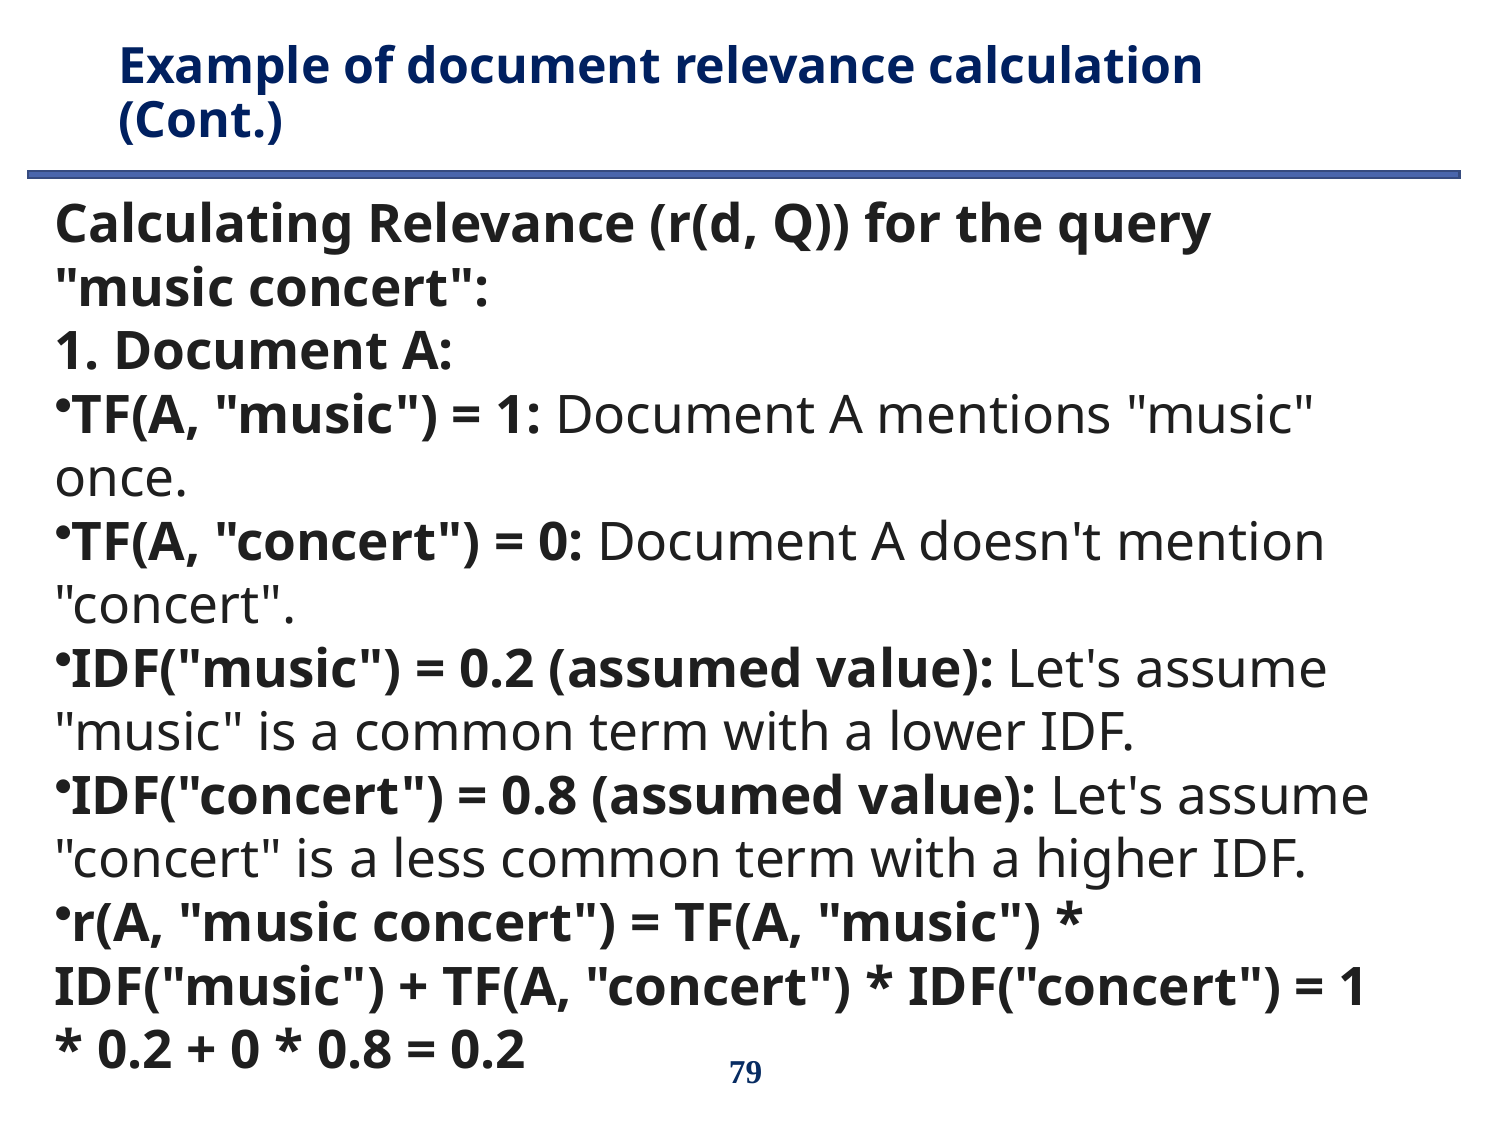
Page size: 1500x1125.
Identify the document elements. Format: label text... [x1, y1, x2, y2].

list Calculating Relevance (r(d, Q)) for the query "music concert": 1. Document A: TF(A, "music") = 1: Document A mentions "music" once. TF(A, "concert") = 0: Document A doesn't mention "concert". IDF("music") = 0.2 (assumed value): Let's assume "music" is a common term with a lower IDF. IDF("concert") = 0.8 (assumed value): Let's assume "concert" is a less common term with a higher IDF. r(A, "music concert") = TF(A, "music") * IDF("music") + TF(A, "concert") * IDF("concert") = 1 * 0.2 + 0 * 0.8 = 0.2 [39, 182, 1397, 1118]
title Example of document relevance calculation (Cont.) [103, 22, 1397, 166]
